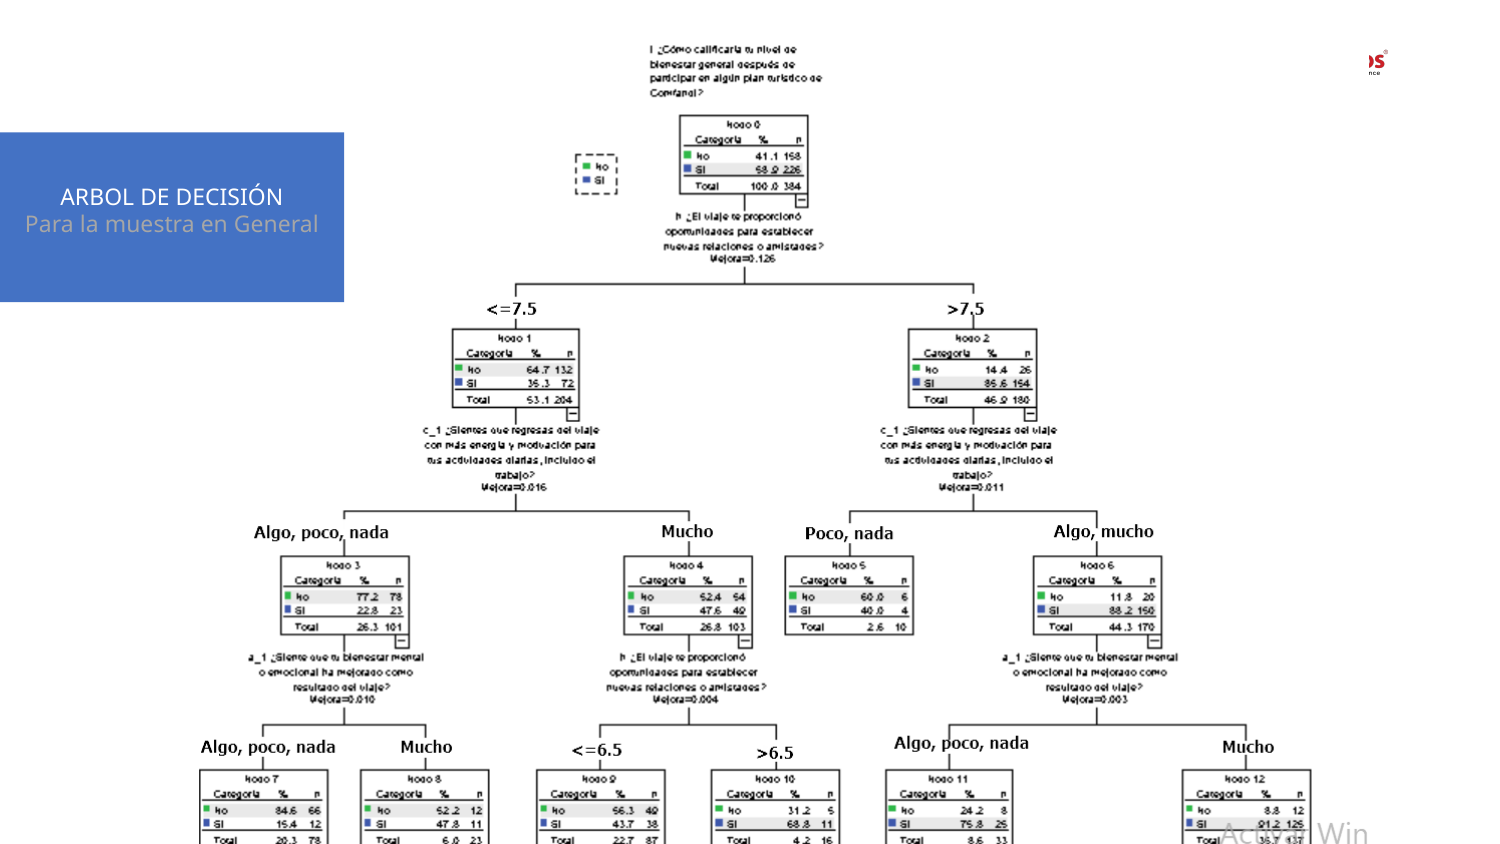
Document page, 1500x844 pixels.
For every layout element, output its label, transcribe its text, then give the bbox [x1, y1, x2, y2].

picture [199, 14, 1389, 844]
text_box ARBOL DE DECISIÓN Para la muestra en General [0, 132, 194, 303]
